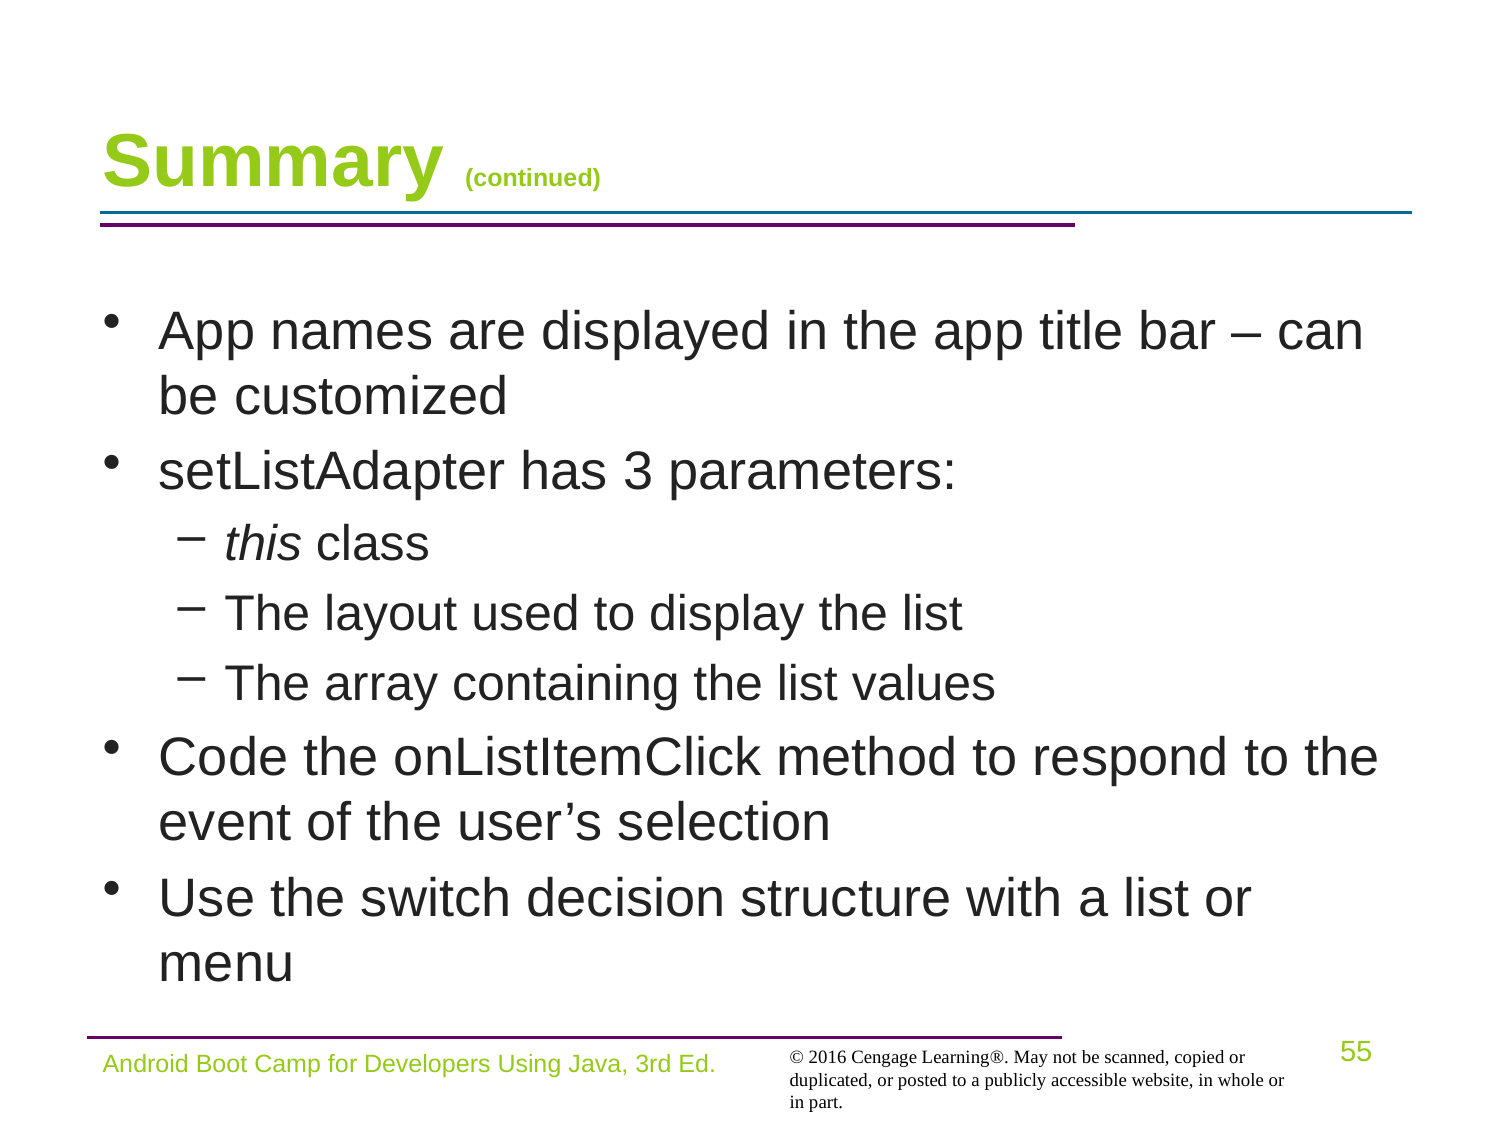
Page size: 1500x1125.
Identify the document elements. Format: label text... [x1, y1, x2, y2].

slide_number 55 [1074, 1025, 1388, 1100]
list App names are displayed in the app title bar – can be customized setListAdapter has 3 parameters: this class The layout used to display the list The array containing the list values Code the onListItemClick method to respond to the event of the user’s selection Use the switch decision structure with a list or menu [87, 287, 1413, 1026]
title Summary (continued) [87, 62, 1413, 251]
footer Android Boot Camp for Developers Using Java, 3rd Ed. [87, 1025, 988, 1100]
